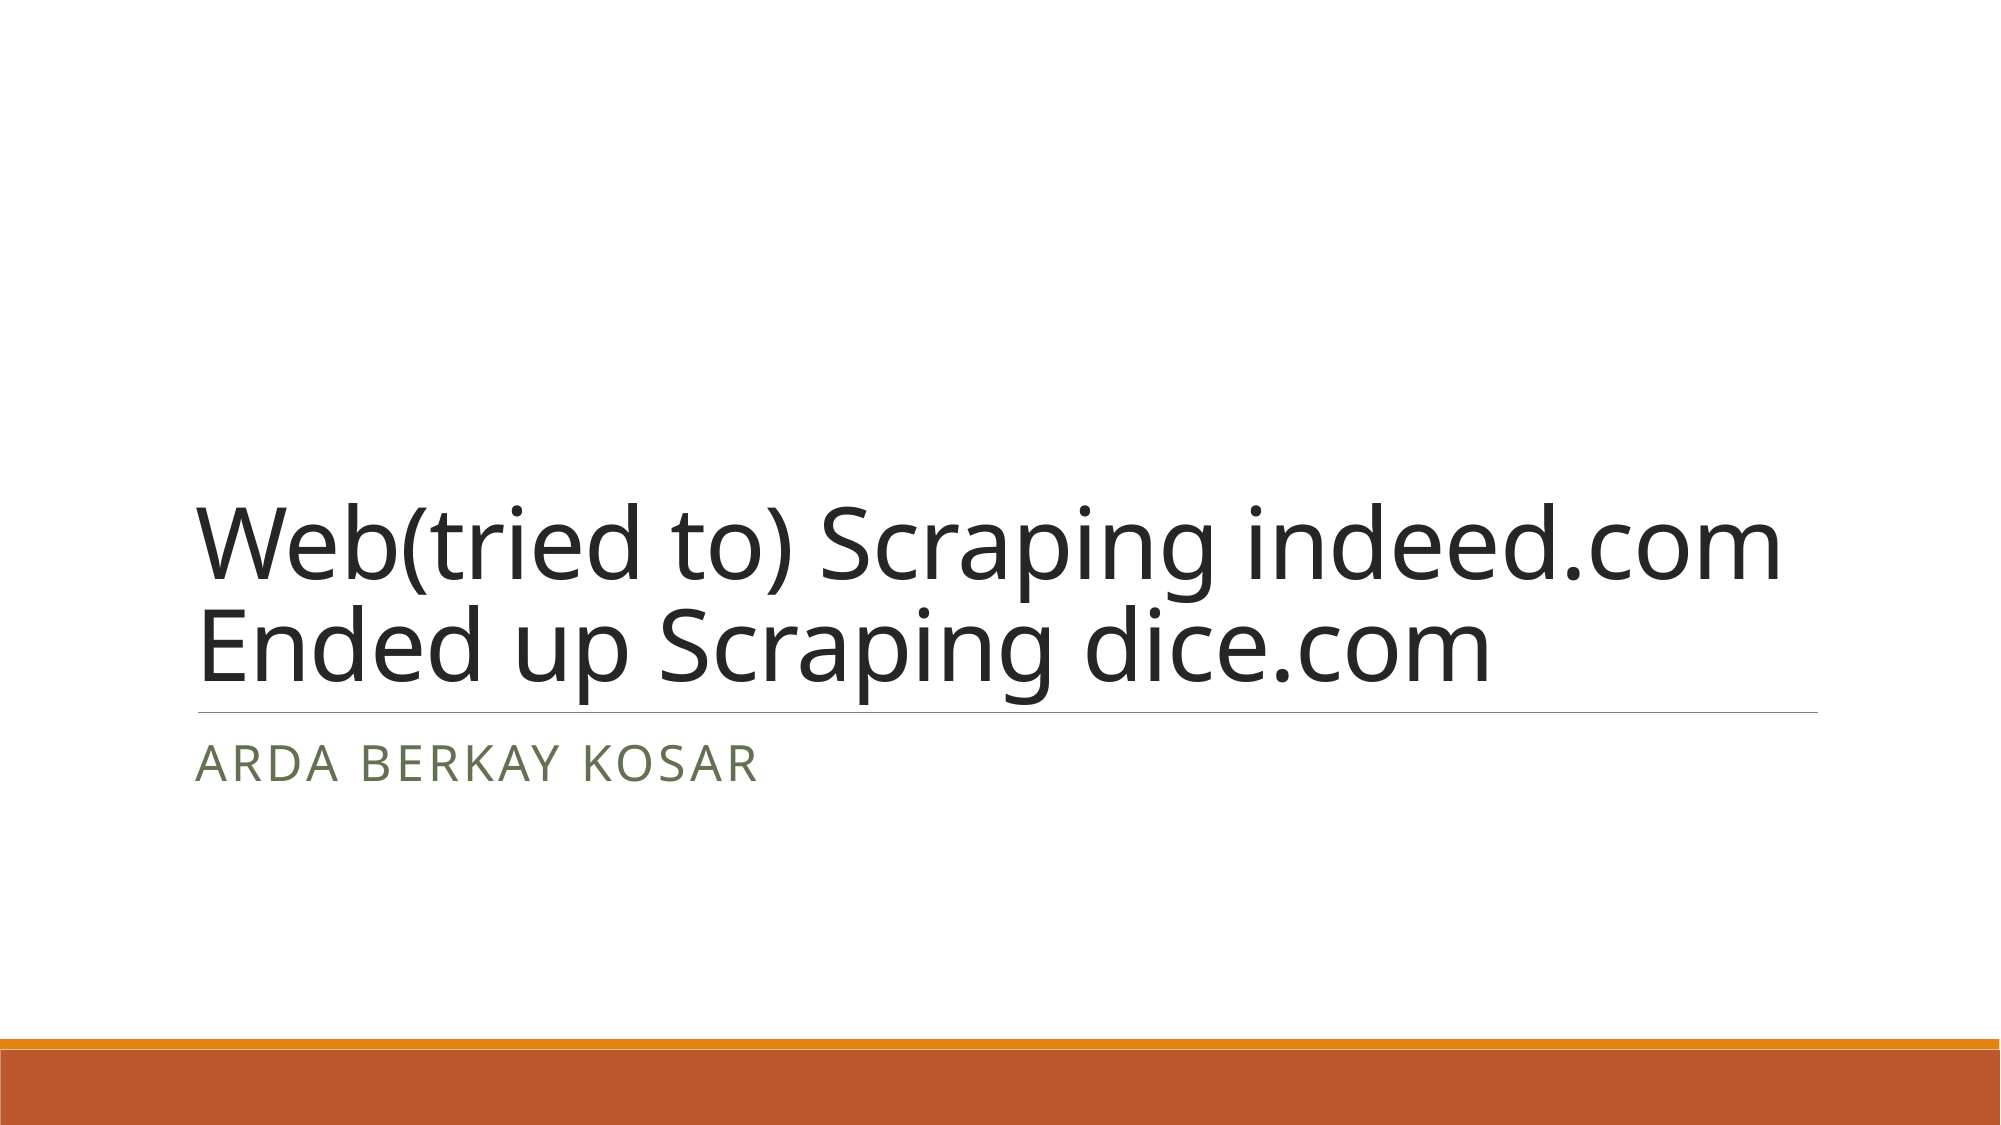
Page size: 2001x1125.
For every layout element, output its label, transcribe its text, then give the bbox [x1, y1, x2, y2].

title Web(tried to) Scraping indeed.com Ended up Scraping dice.com [180, 124, 1830, 710]
subtitle ARDA BERKAY KOSAR [180, 730, 1831, 919]
